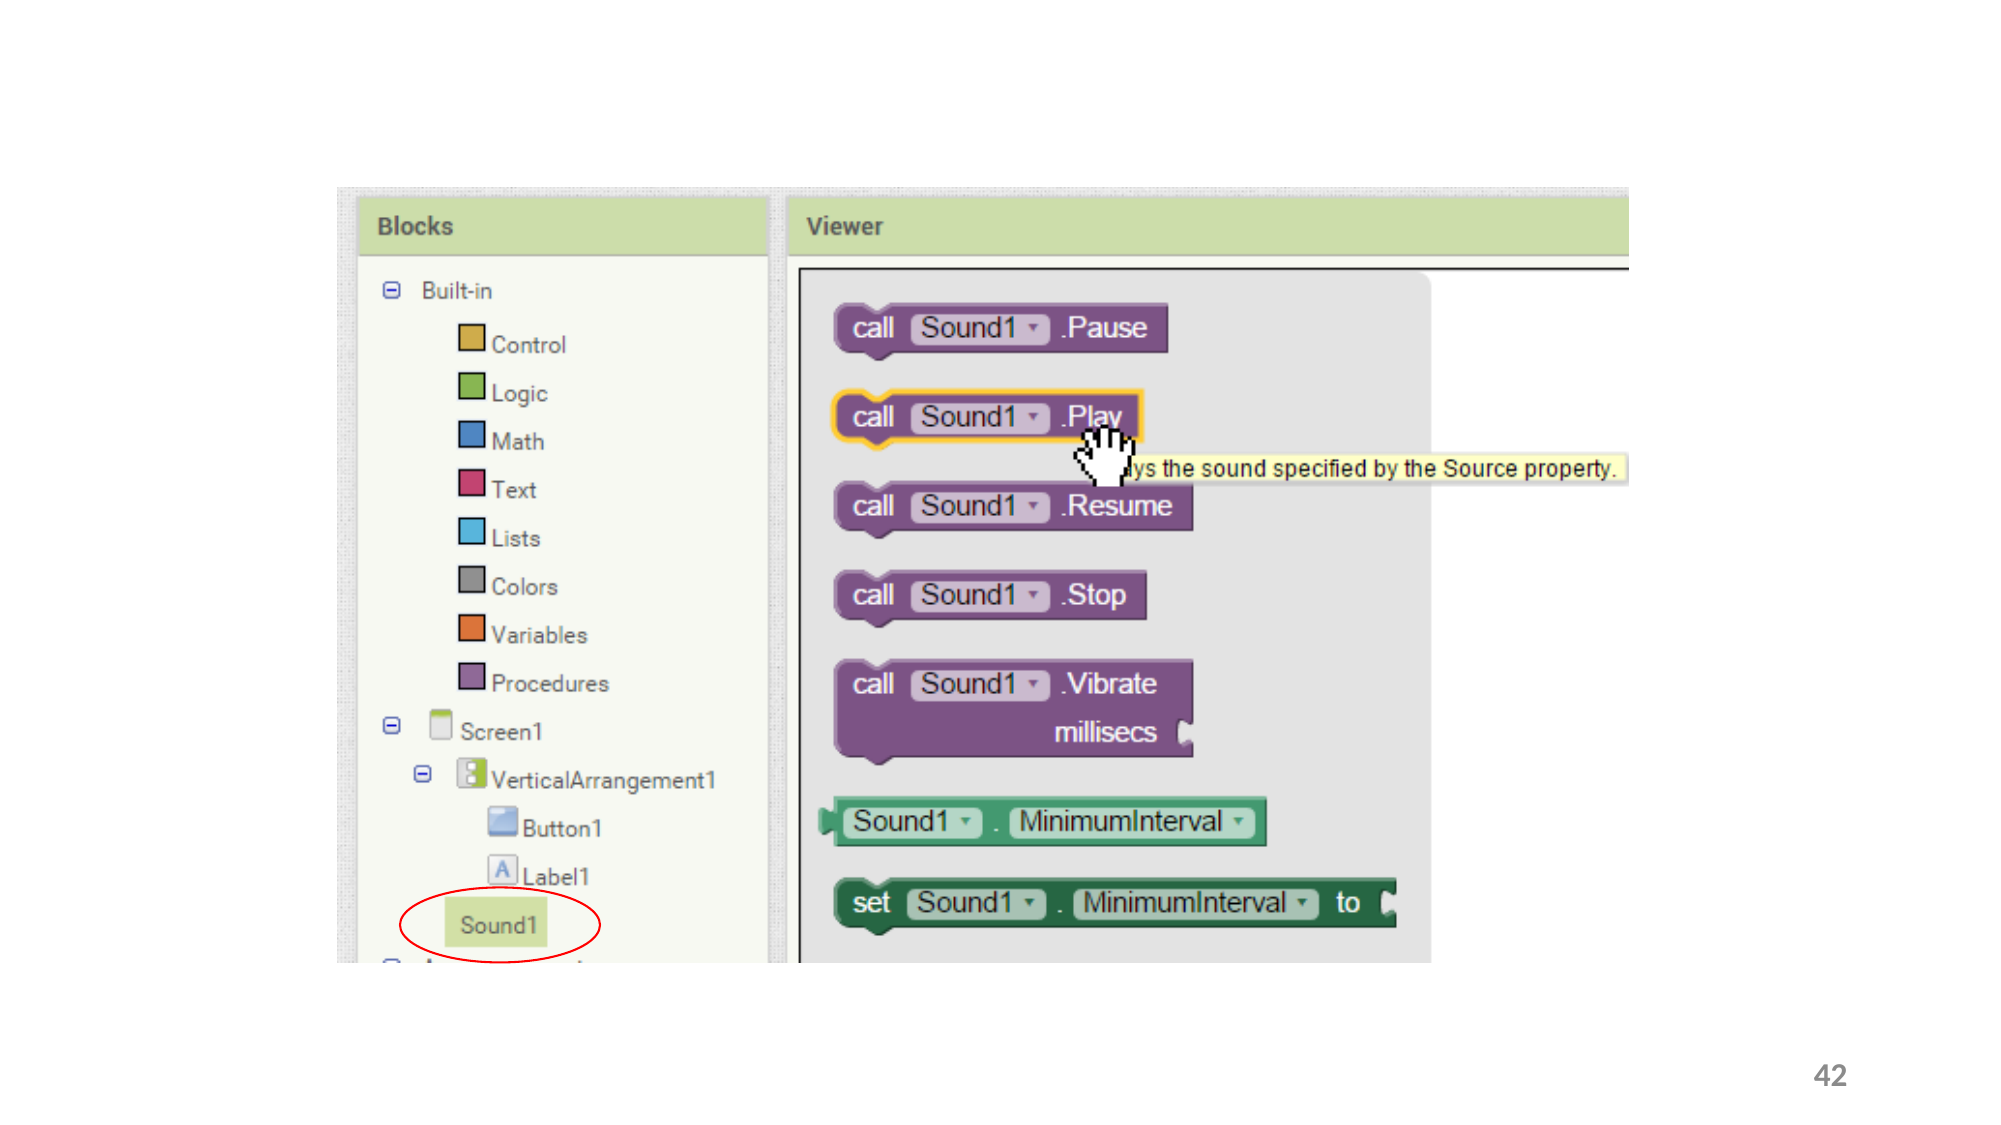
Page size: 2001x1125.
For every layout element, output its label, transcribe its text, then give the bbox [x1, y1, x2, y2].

slide_number 42 [1412, 1042, 1863, 1103]
picture [337, 187, 1629, 963]
